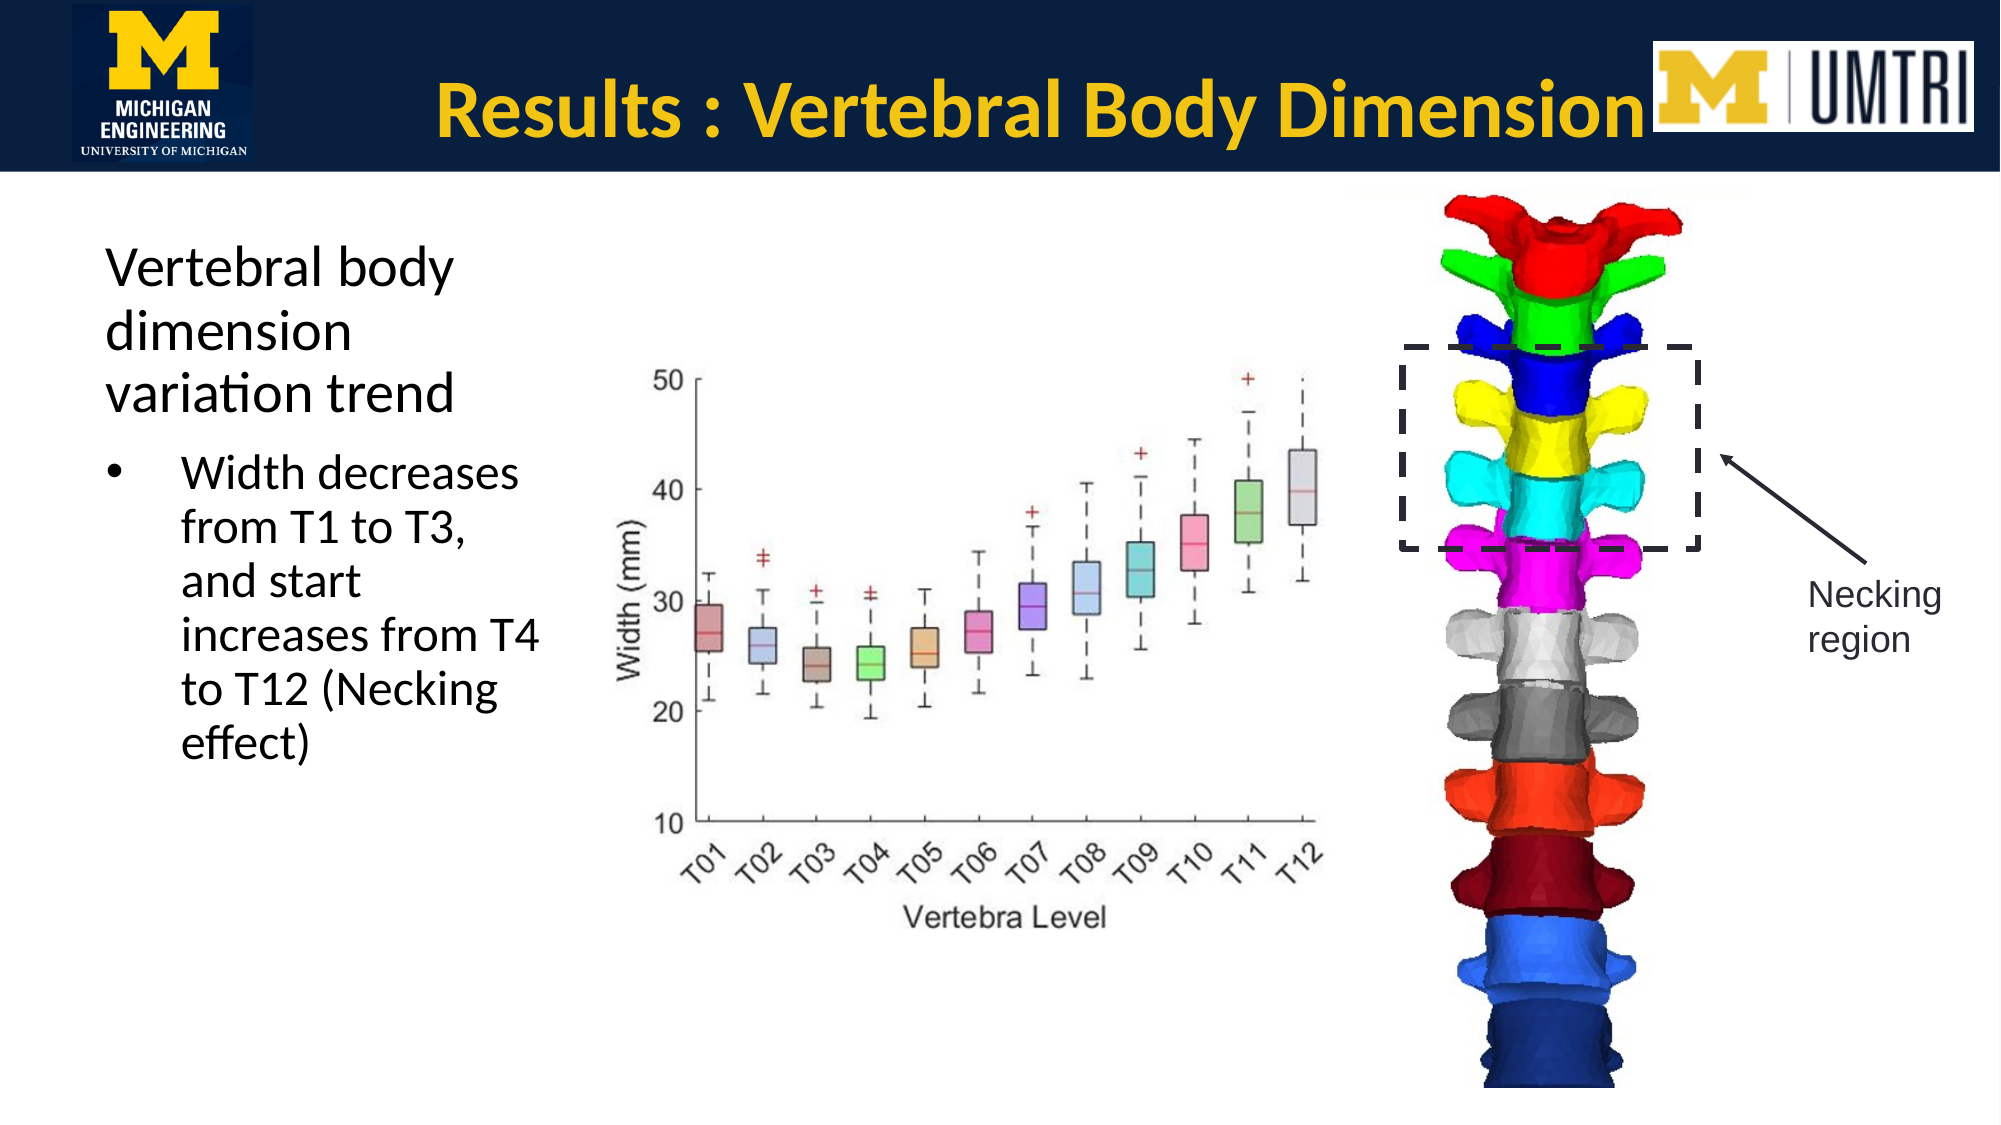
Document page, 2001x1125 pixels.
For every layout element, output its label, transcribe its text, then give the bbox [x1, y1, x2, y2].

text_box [1719, 453, 1867, 564]
list Vertebral body dimension variation trend Width decreases from T1 to T3, and start increases from T4 to T12 (Necking effect) [93, 230, 552, 1040]
title Results : Vertebral Body Dimension [330, 69, 1753, 156]
picture [591, 190, 1753, 1088]
picture [1653, 41, 1975, 133]
picture [71, 3, 253, 162]
text_box Necking region [1792, 562, 1978, 668]
